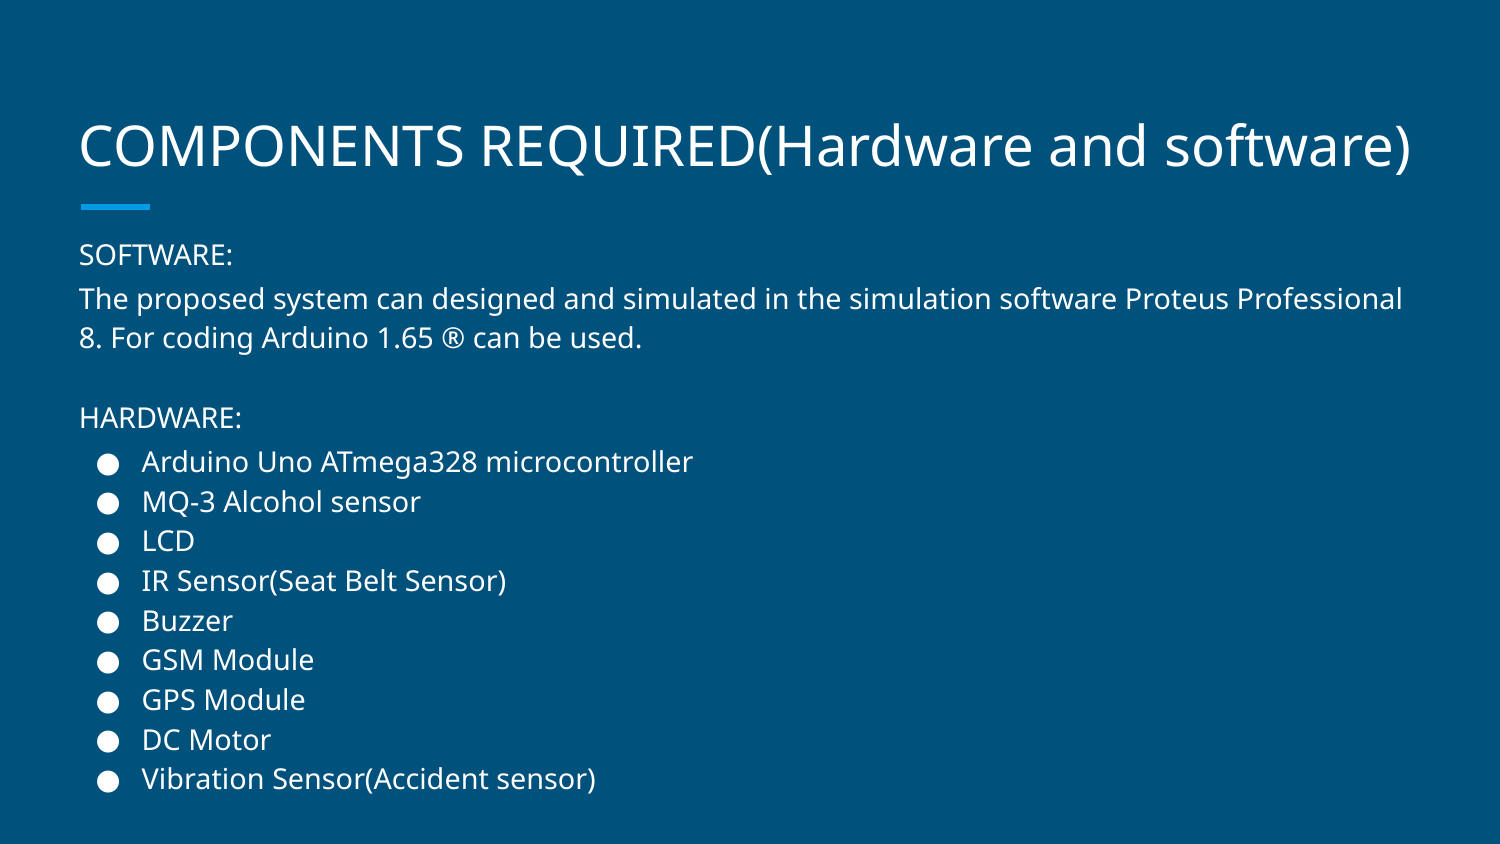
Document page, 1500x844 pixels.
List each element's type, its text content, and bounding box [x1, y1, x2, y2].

list SOFTWARE: The proposed system can designed and simulated in the simulation software Proteus Professional 8. For coding Arduino 1.65 ® can be used. HARDWARE: Arduino Uno ATmega328 microcontroller MQ-3 Alcohol sensor LCD IR Sensor(Seat Belt Sensor) Buzzer GSM Module GPS Module DC Motor Vibration Sensor(Accident sensor) [63, 216, 1437, 830]
title COMPONENTS REQUIRED(Hardware and software) [63, 28, 1437, 193]
